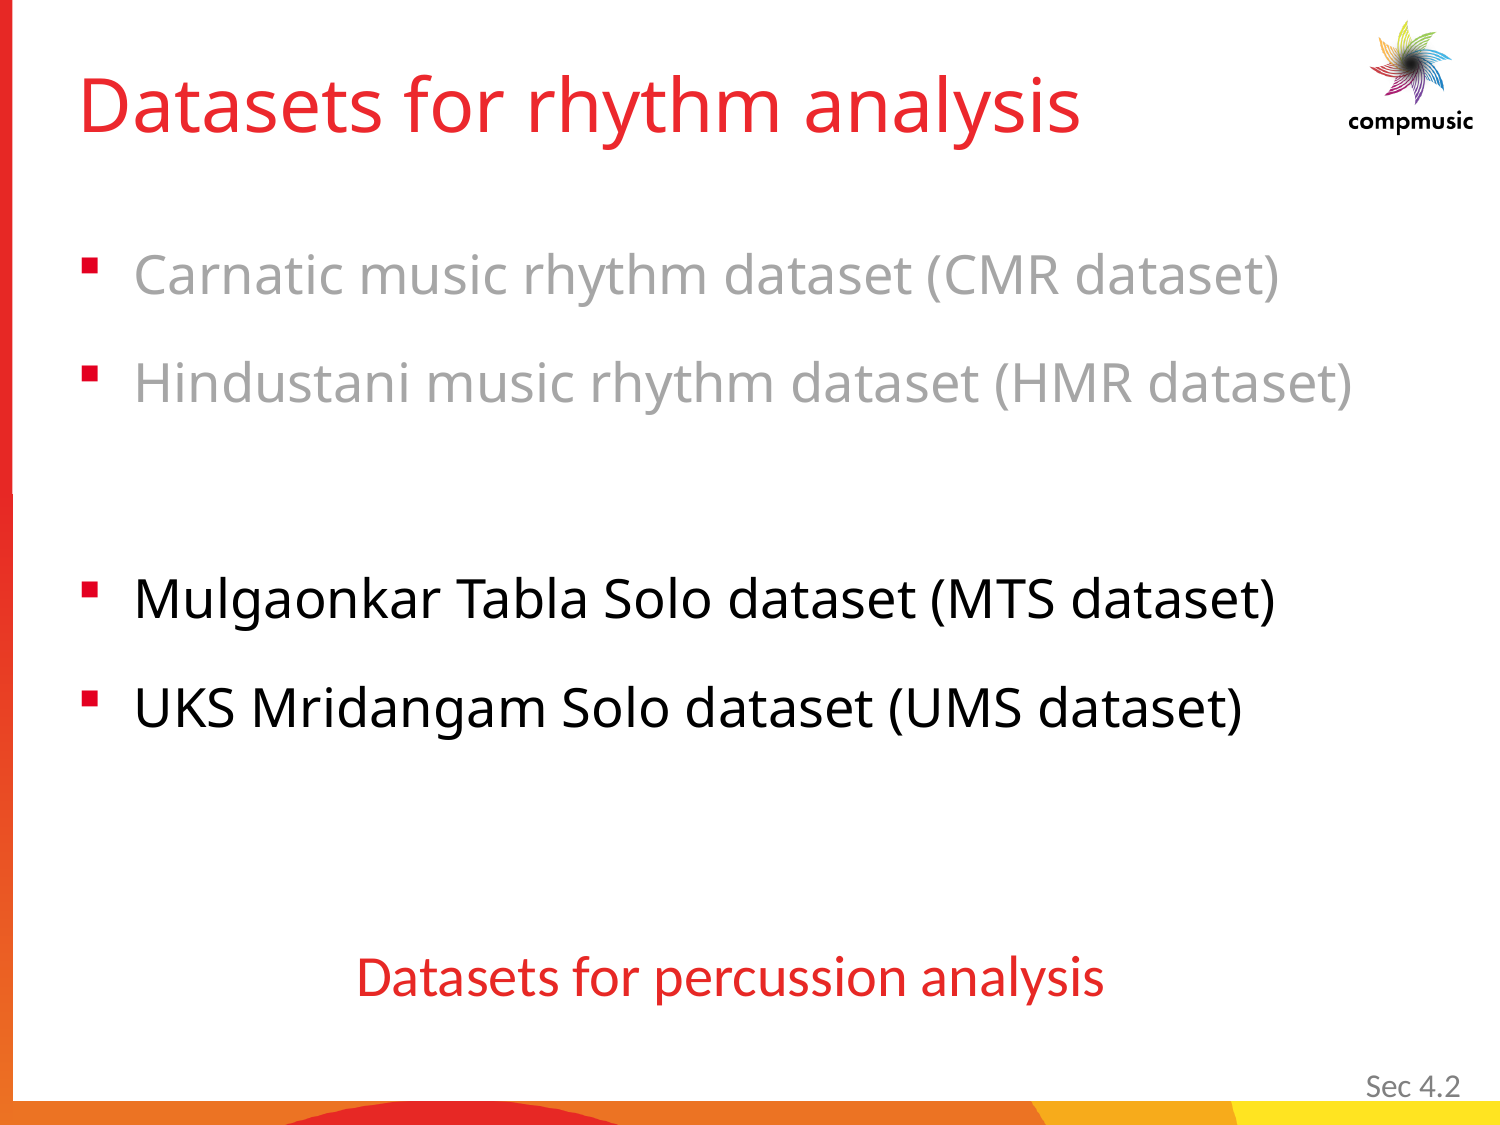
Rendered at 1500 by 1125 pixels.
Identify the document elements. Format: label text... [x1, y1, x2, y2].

text_box Sec 4.2 [1351, 1056, 1476, 1112]
picture [1346, 12, 1475, 142]
picture [12, 1101, 1500, 1125]
title Datasets for rhythm analysis [62, 37, 1413, 168]
list Carnatic music rhythm dataset (CMR dataset) Hindustani music rhythm dataset (HMR dataset) Mulgaonkar Tabla Solo dataset (MTS dataset) UKS Mridangam Solo dataset (UMS dataset) [62, 200, 1413, 1000]
text_box Datasets for percussion analysis [112, 931, 1363, 1016]
